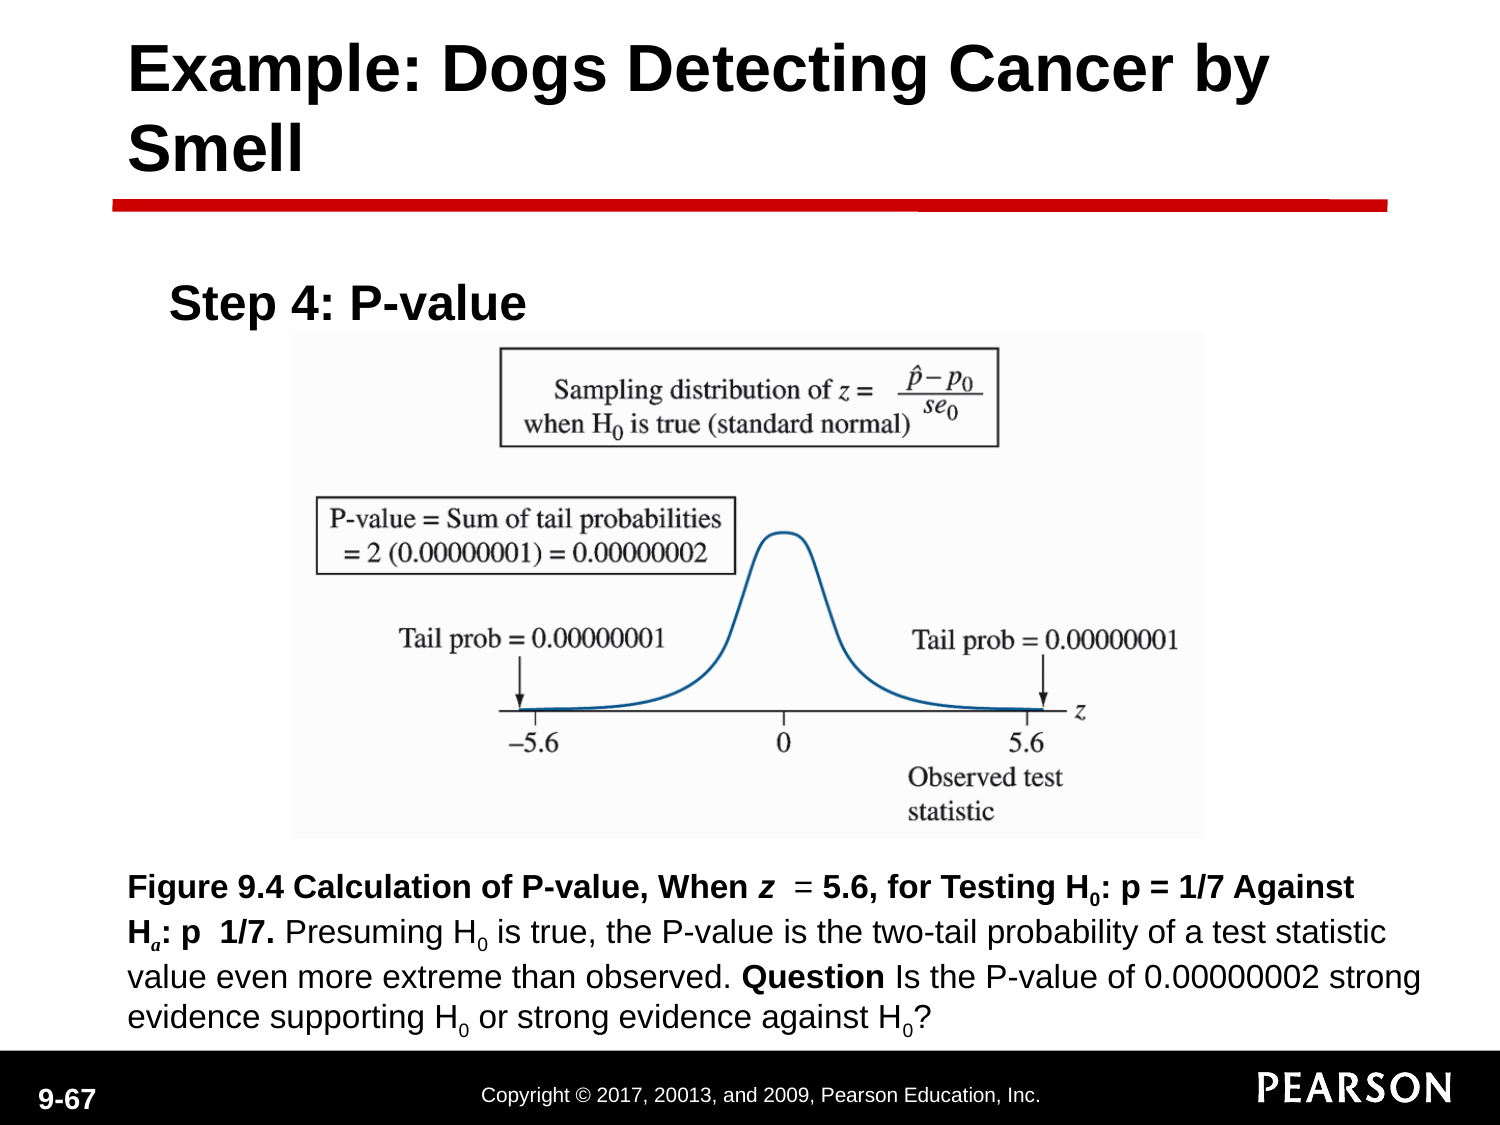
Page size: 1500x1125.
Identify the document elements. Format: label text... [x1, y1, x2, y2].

text_box Example: Dogs Detecting Cancer by Smell [112, 30, 1438, 193]
list Step 4: P-value [150, 262, 1425, 1006]
picture [290, 332, 1204, 840]
